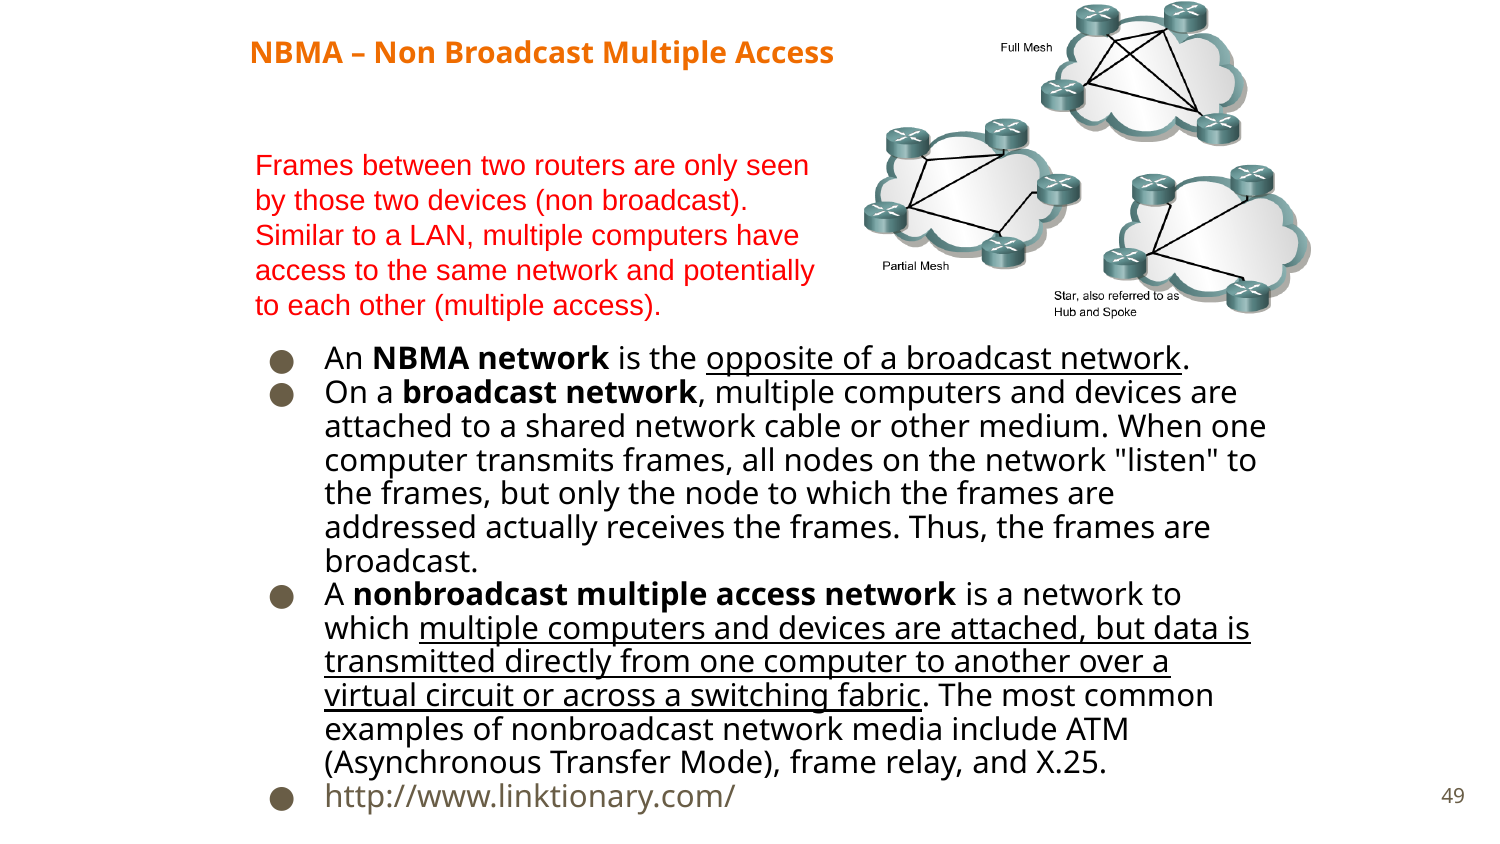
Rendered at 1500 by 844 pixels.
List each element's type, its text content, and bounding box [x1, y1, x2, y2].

list An NBMA network is the opposite of a broadcast network. On a broadcast network, multiple computers and devices are attached to a shared network cable or other medium. When one computer transmits frames, all nodes on the network "listen" to the frames, but only the node to which the frames are addressed actually receives the frames. Thus, the frames are broadcast. A nonbroadcast multiple access network is a network to which multiple computers and devices are attached, but data is transmitted directly from one computer to another over a virtual circuit or across a switching fabric. The most common examples of nonbroadcast network media include ATM (Asynchronous Transfer Mode), frame relay, and X.25. http://www.linktionary.com/ [234, 328, 1285, 807]
title NBMA – Non Broadcast Multiple Access [234, 18, 857, 94]
slide_number 49 [1389, 764, 1480, 830]
picture [862, 0, 1313, 321]
text_box Frames between two routers are only seen by those two devices (non broadcast). Similar to a LAN, multiple computers have access to the same network and potentially to each other (multiple access). [243, 140, 844, 327]
